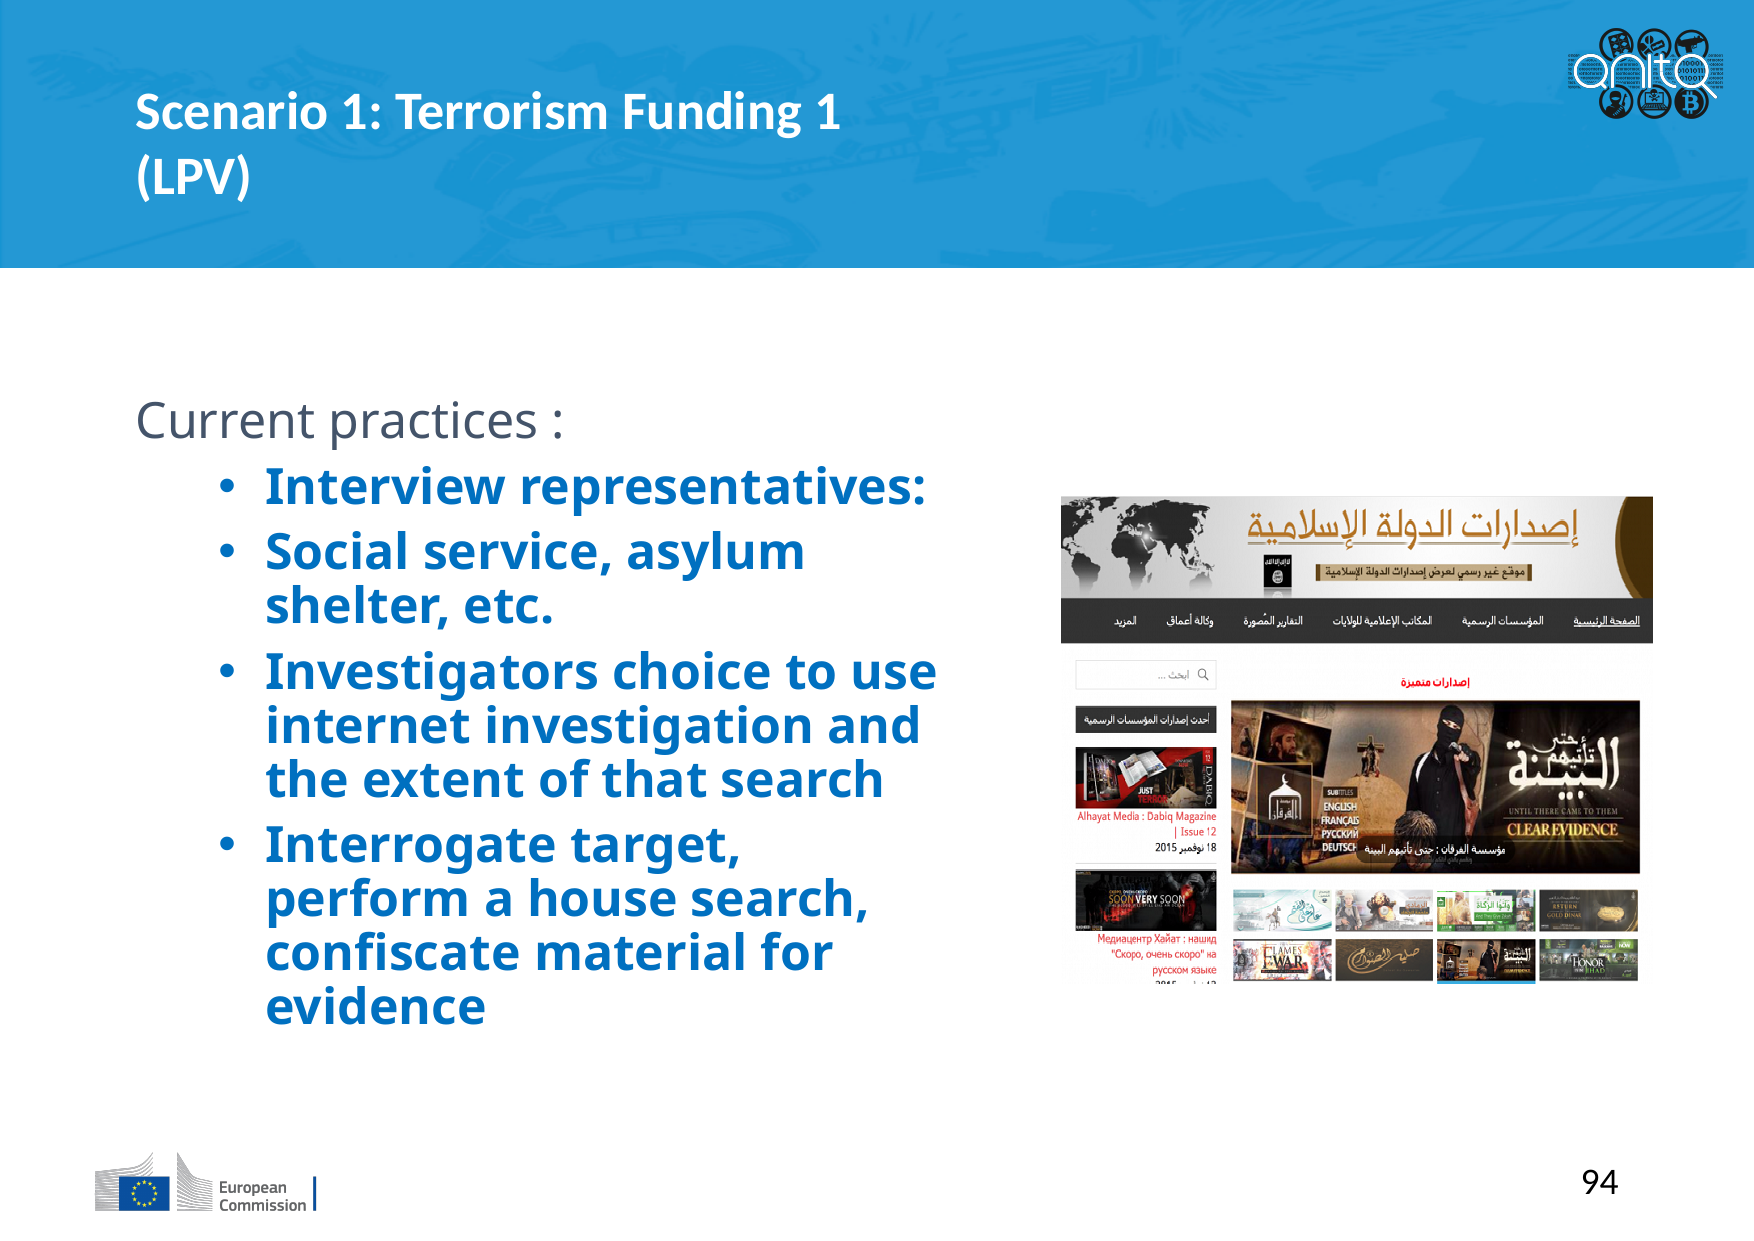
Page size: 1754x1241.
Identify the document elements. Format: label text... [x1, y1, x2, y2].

slide_number 94 [1238, 1149, 1634, 1216]
picture [87, 1145, 323, 1216]
picture [0, 0, 1754, 268]
list Current practices : Interview representatives: Social service, asylum shelter, etc. Investigators choice to use internet investigation and the extent of that search Interrogate target, perform a house search, confiscate material for evidence [120, 388, 974, 1117]
picture [1061, 496, 1653, 984]
list Scenario 1: Terrorism Funding 1 (LPV) [120, 68, 869, 244]
